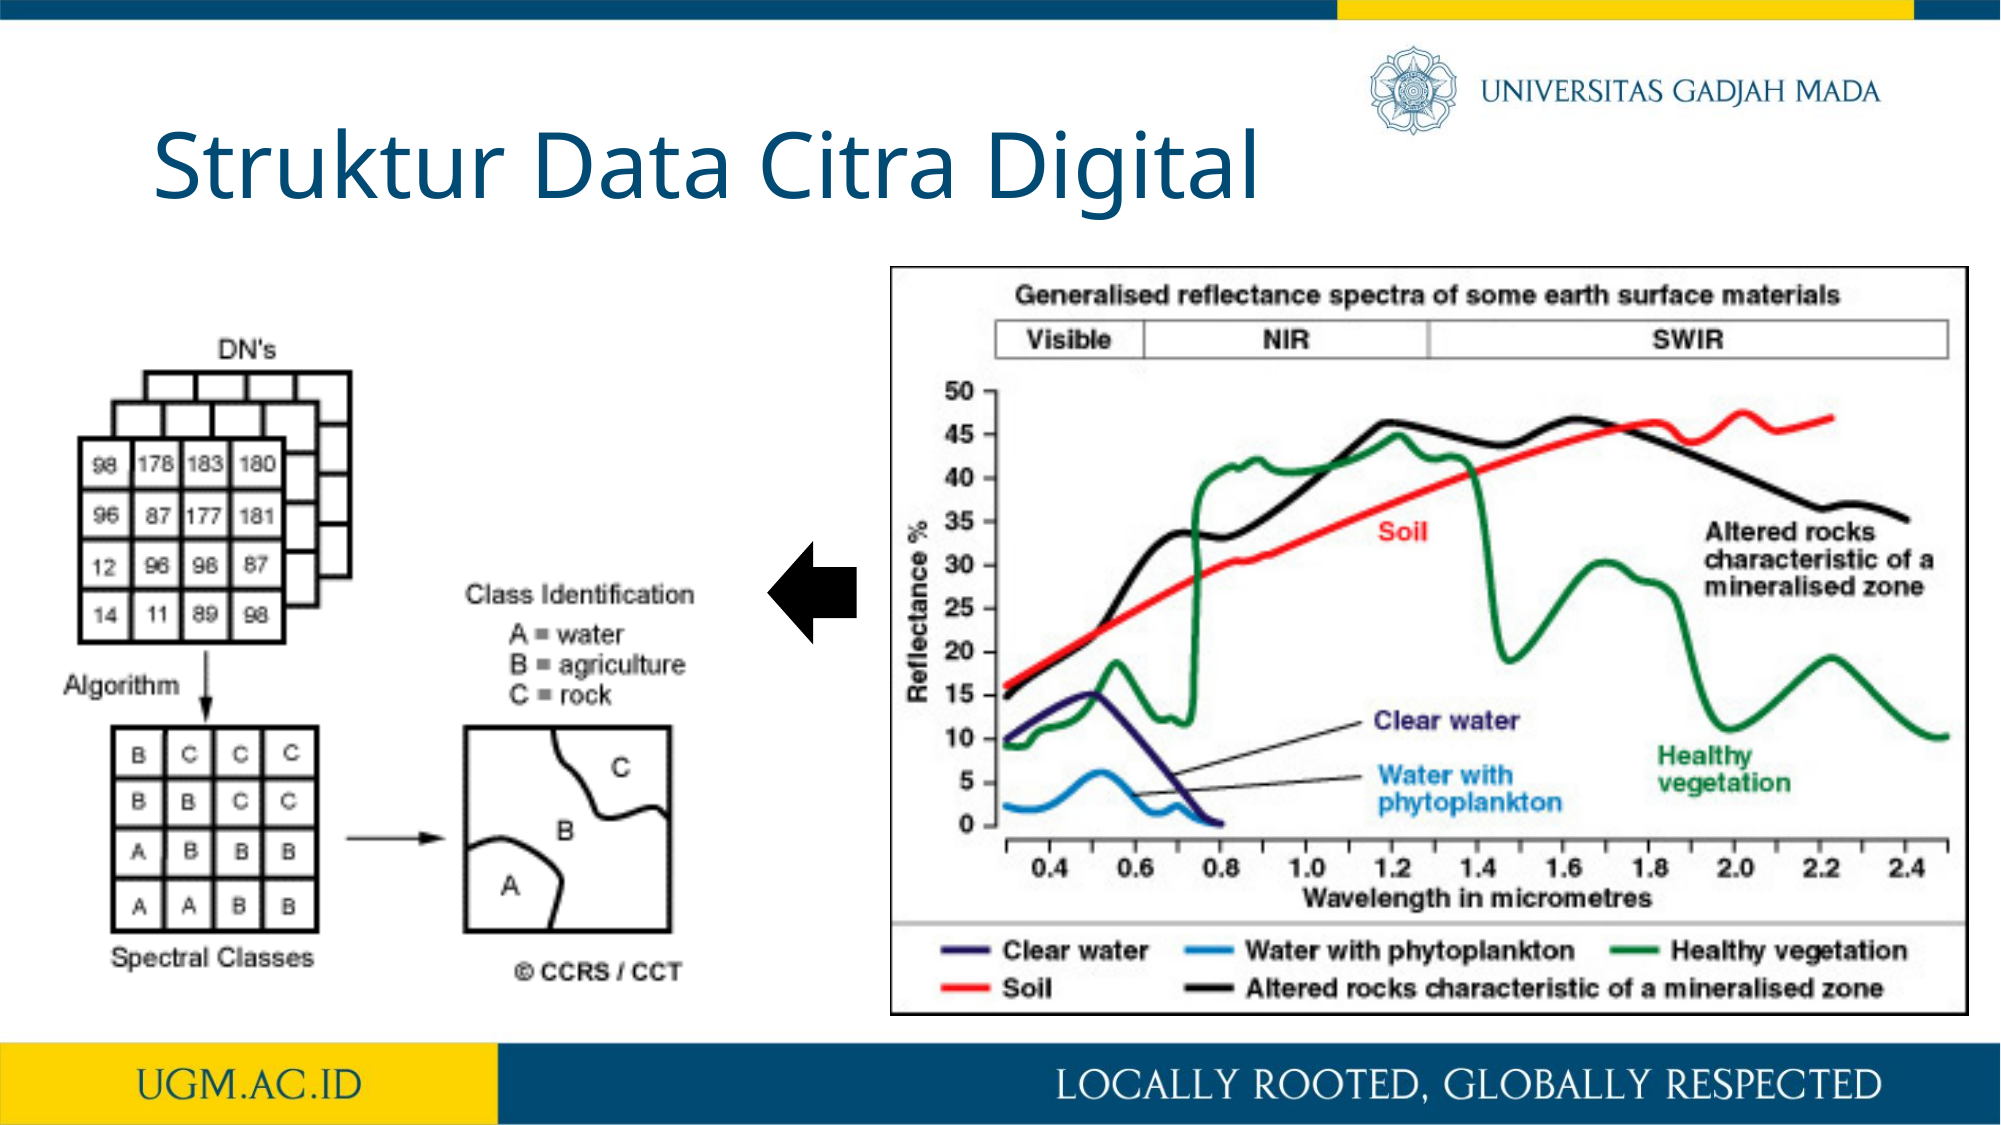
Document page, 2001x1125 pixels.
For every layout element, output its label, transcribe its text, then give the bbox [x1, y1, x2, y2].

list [890, 266, 1969, 1016]
title Struktur Data Citra Digital [137, 59, 1863, 278]
text_box [767, 541, 857, 645]
picture [0, 0, 2001, 1125]
